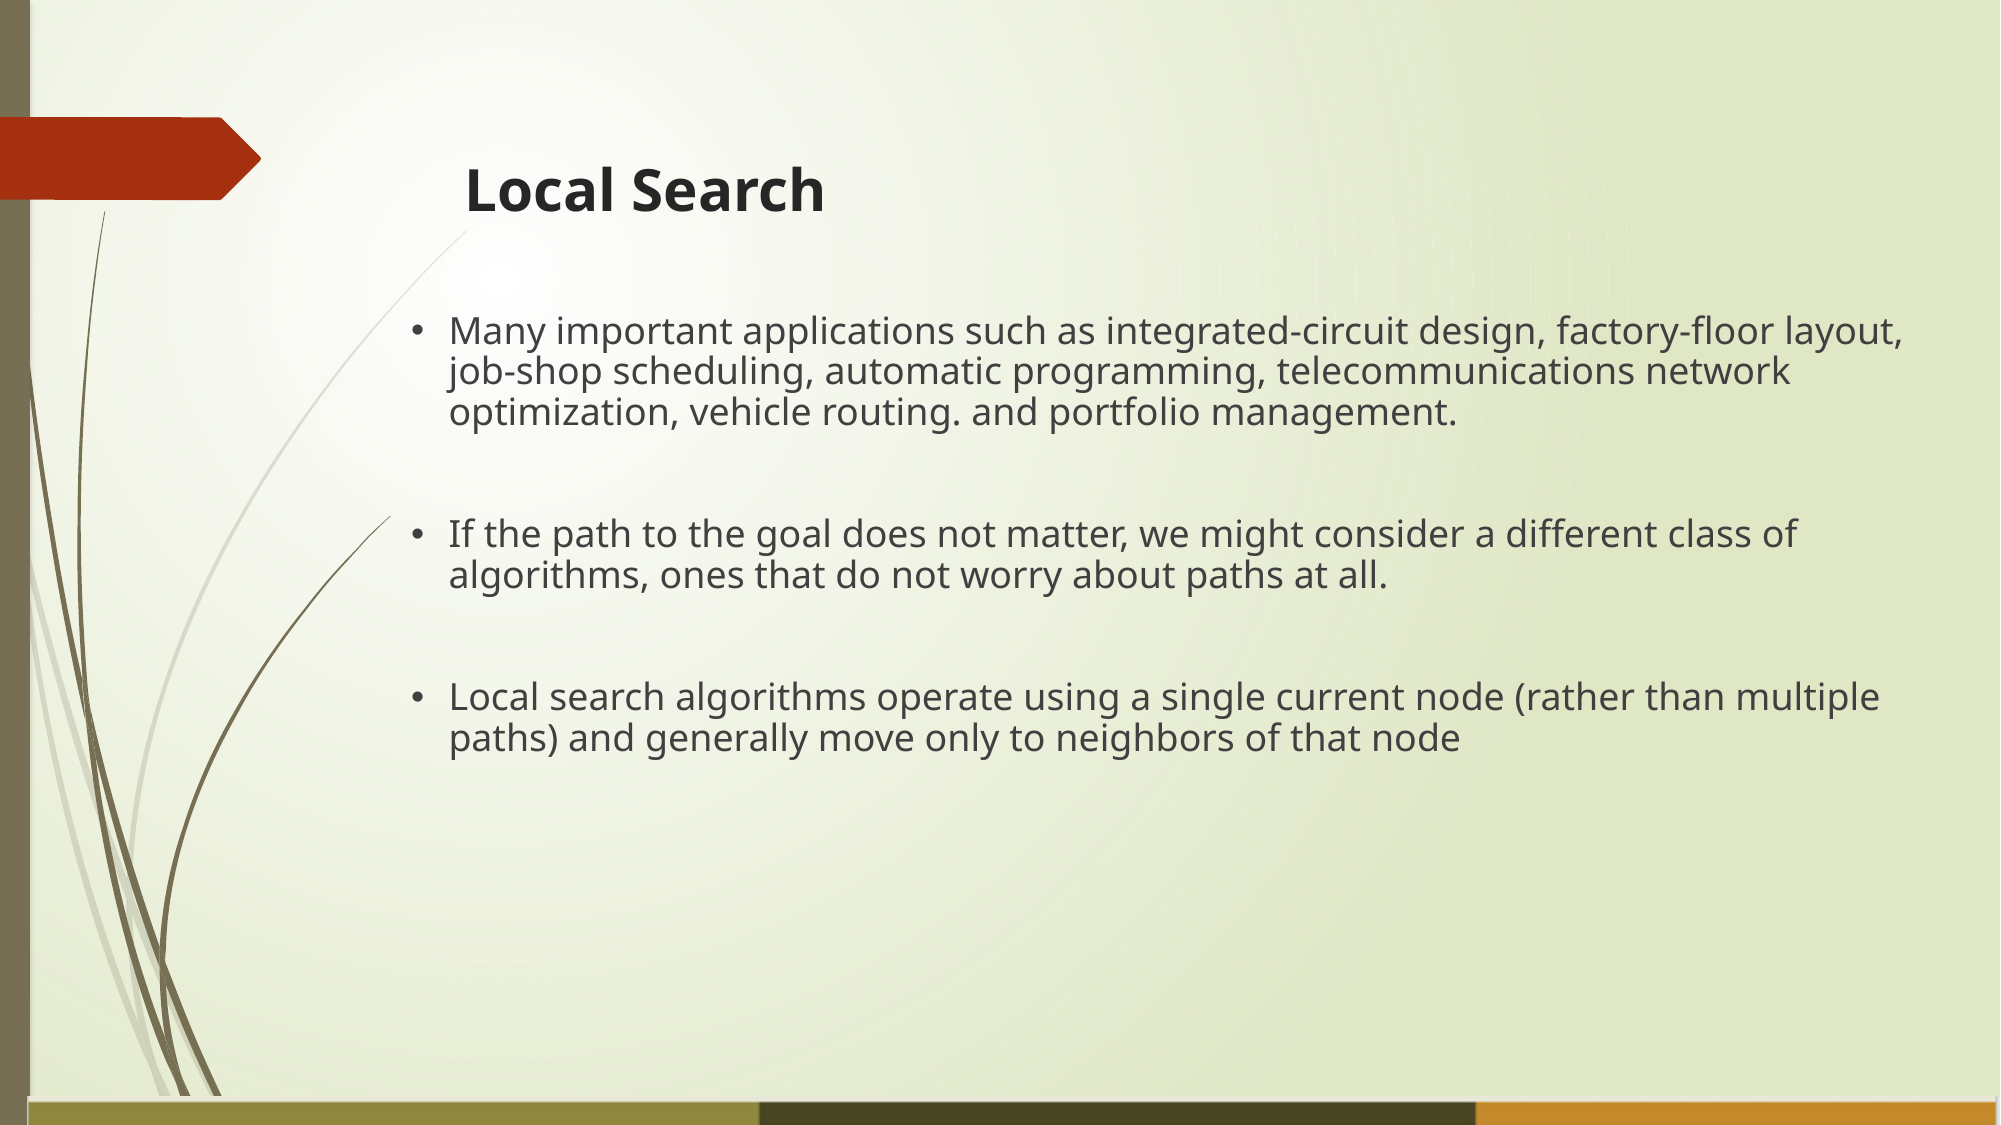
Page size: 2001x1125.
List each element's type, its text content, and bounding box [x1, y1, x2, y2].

text_box Local Search [449, 145, 1348, 231]
subtitle Many important applications such as integrated-circuit design, factory-floor layout, job-shop scheduling, automatic programming, telecommunications network optimization, vehicle routing. and portfolio management. If the path to the goal does not matter, we might consider a different class of algorithms, ones that do not worry about paths at all. Local search algorithms operate using a single current node (rather than multiple paths) and generally move only to neighbors of that node [411, 145, 1914, 926]
picture [27, 1096, 2000, 1125]
